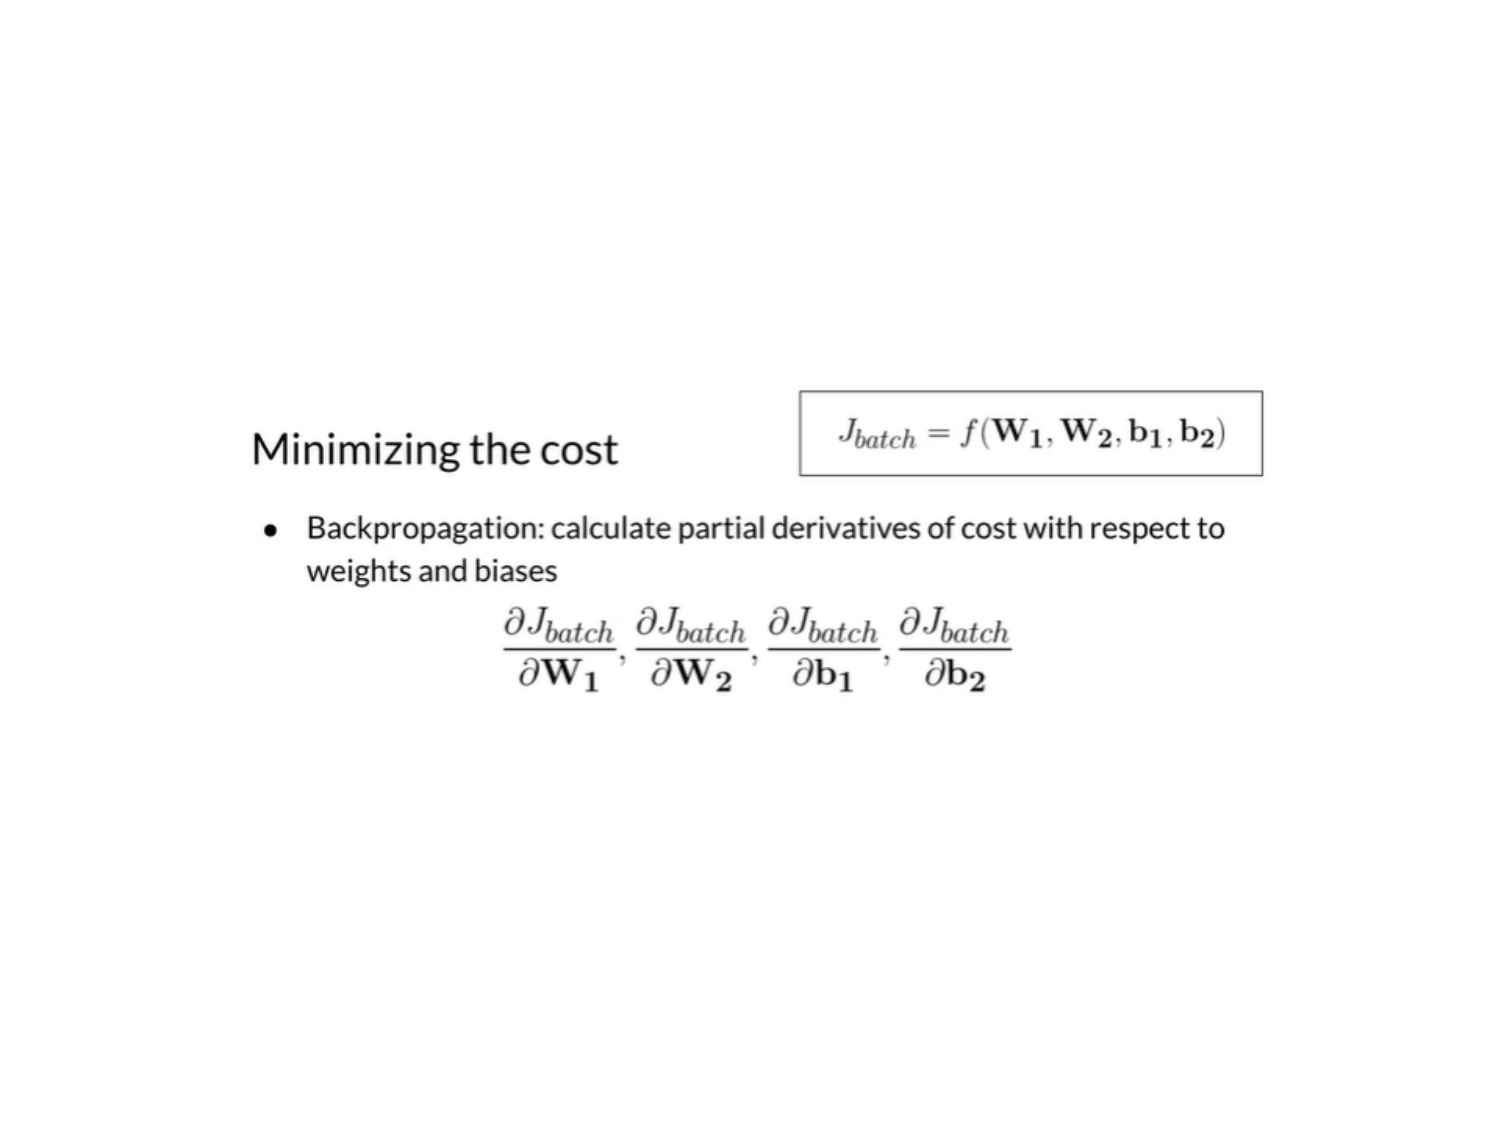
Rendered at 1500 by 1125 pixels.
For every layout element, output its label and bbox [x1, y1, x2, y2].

picture [226, 364, 1273, 763]
